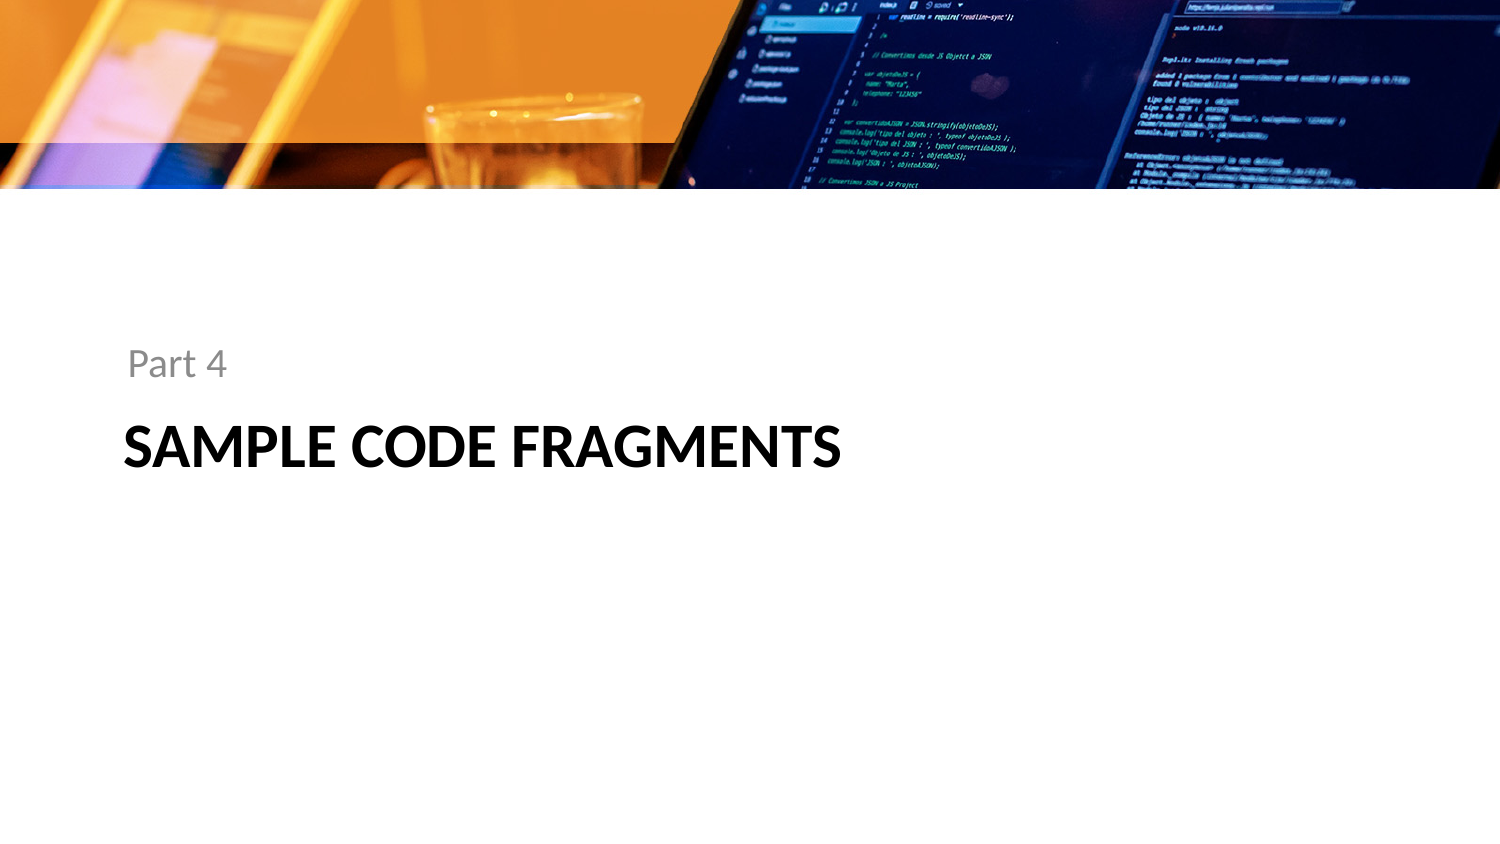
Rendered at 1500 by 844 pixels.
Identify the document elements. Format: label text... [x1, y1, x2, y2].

picture [0, 0, 1500, 844]
title Sample Code Fragments [108, 396, 1478, 564]
list Part 4 [112, 209, 1388, 394]
